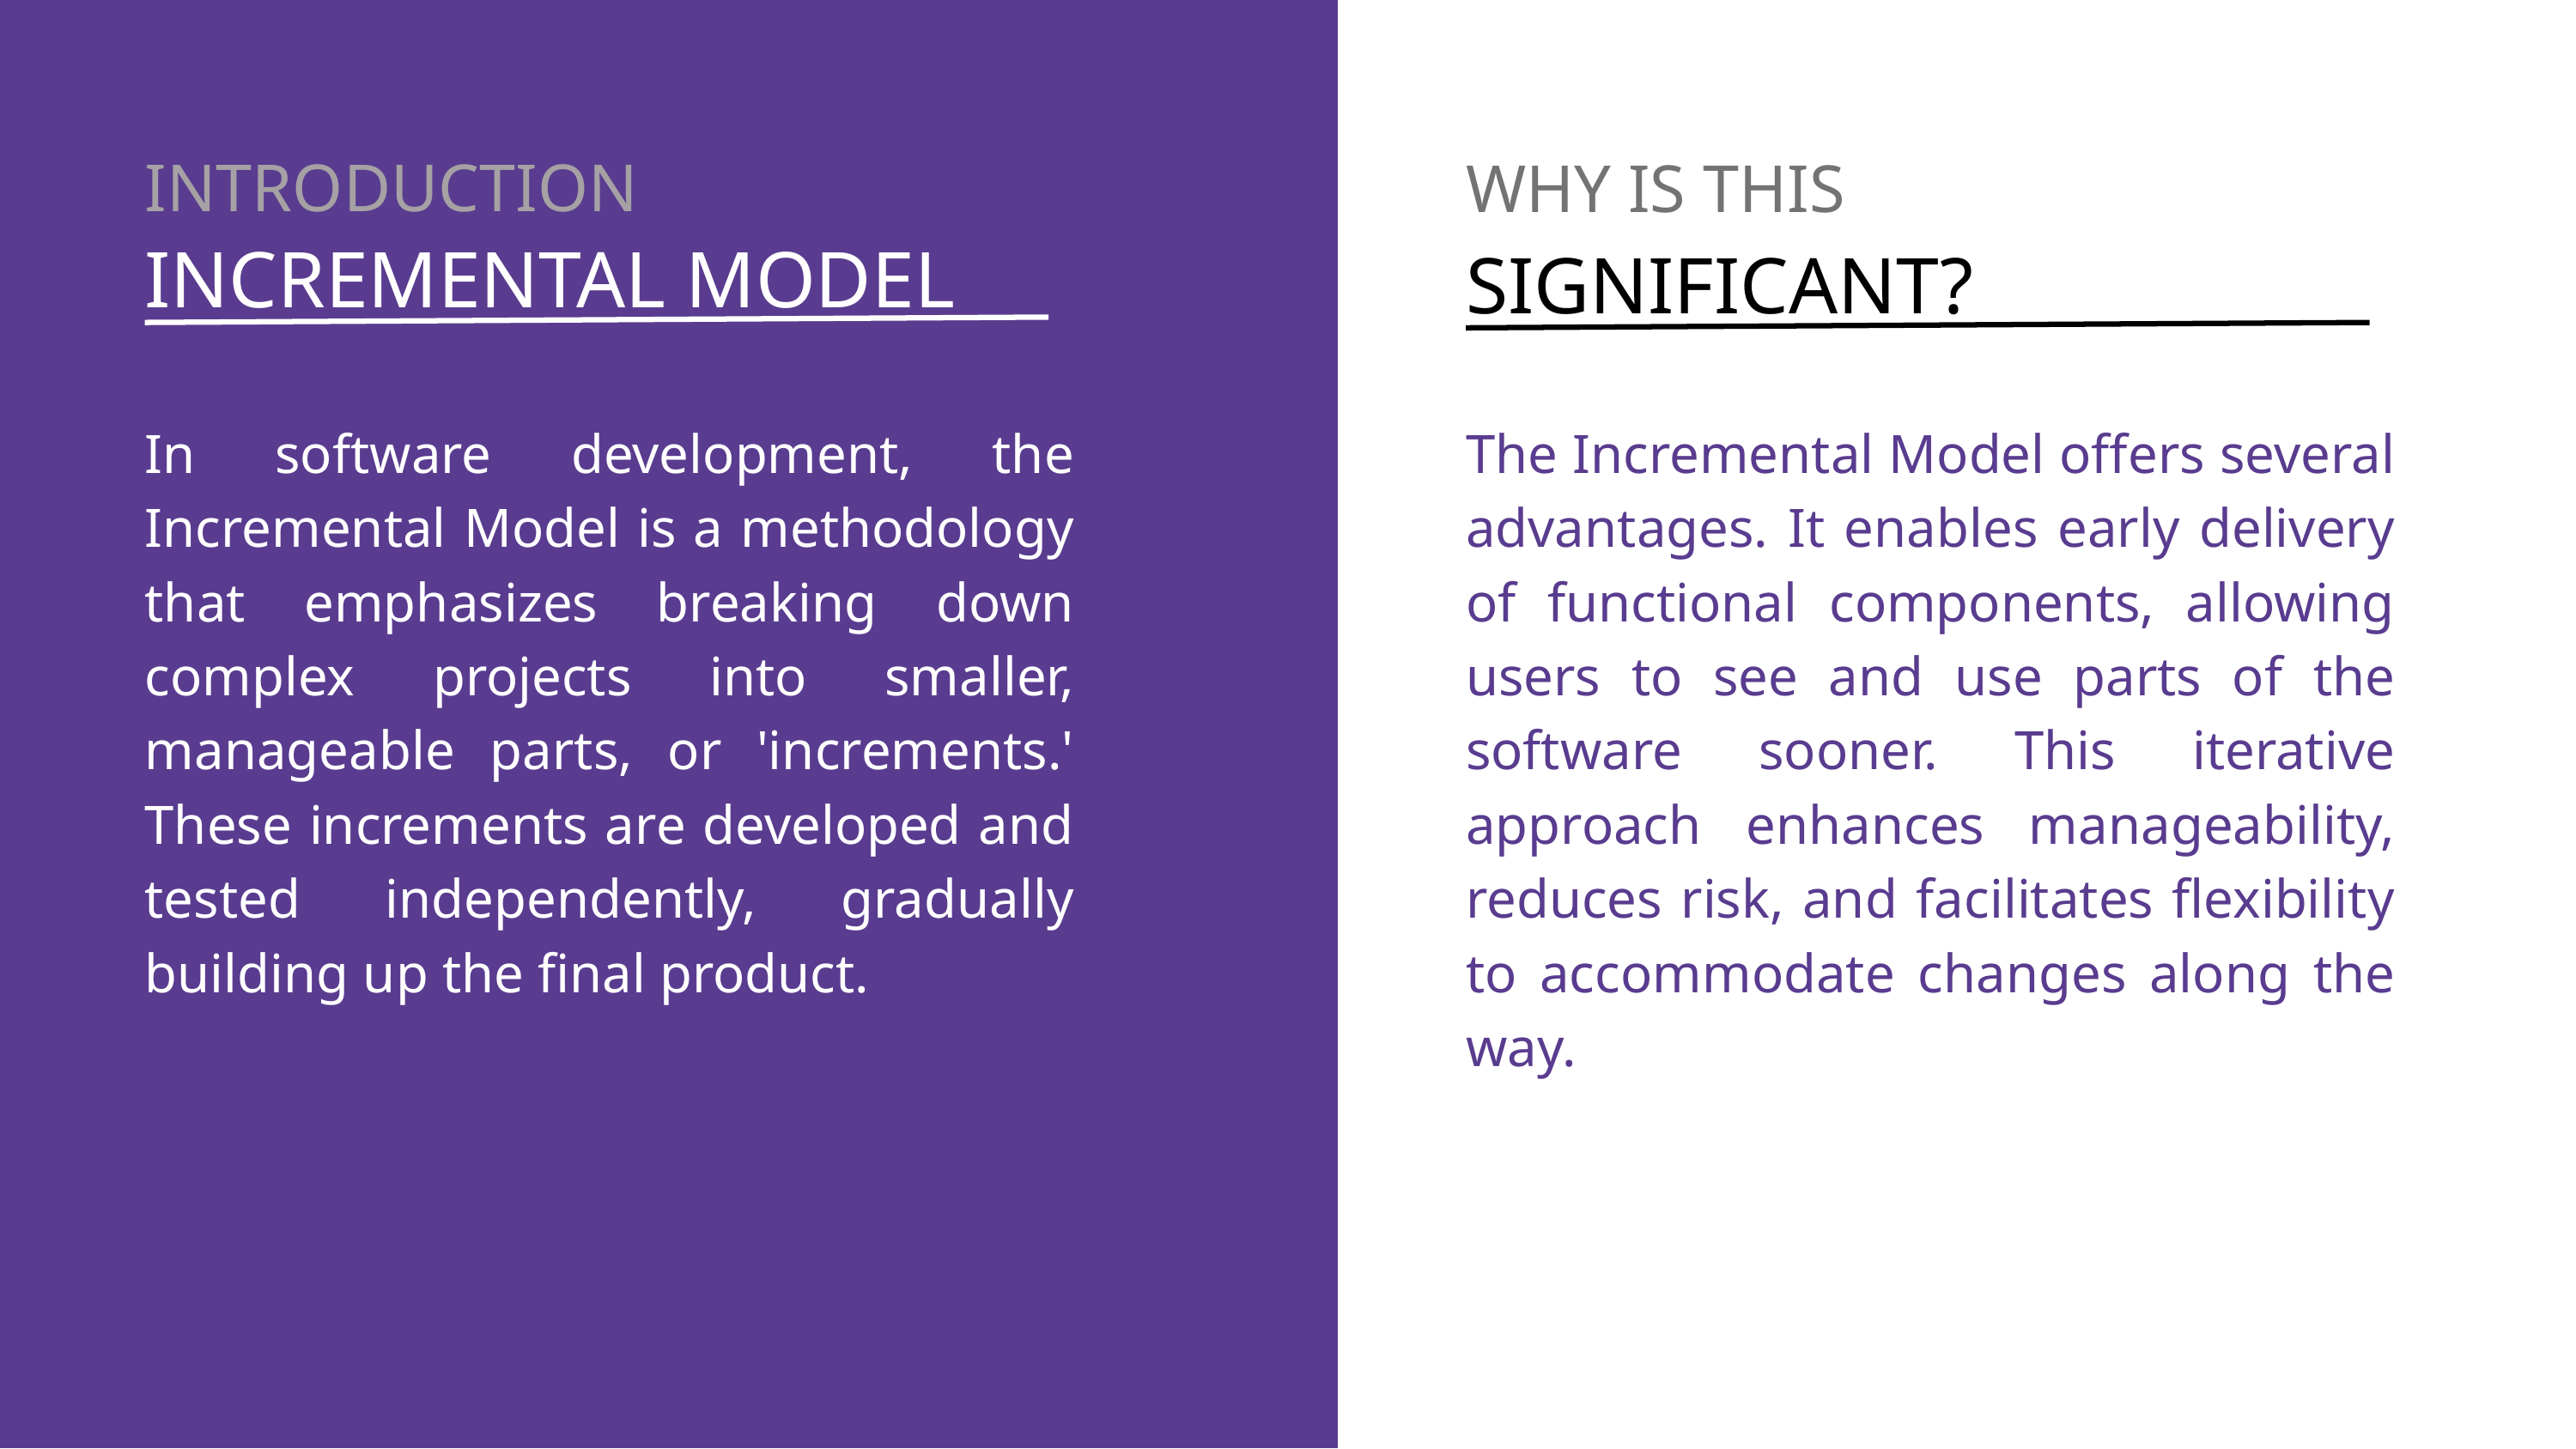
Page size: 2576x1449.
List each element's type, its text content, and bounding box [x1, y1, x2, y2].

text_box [0, 0, 1339, 1449]
text_box The Incremental Model offers several advantages. It enables early delivery of functional components, allowing users to see and use parts of the software sooner. This iterative approach enhances manageability, reduces risk, and facilitates flexibility to accommodate changes along the way. [1466, 409, 2397, 1077]
text_box WHY IS THIS [1466, 135, 1990, 221]
text_box SIGNIFICANT? [1466, 221, 2370, 330]
